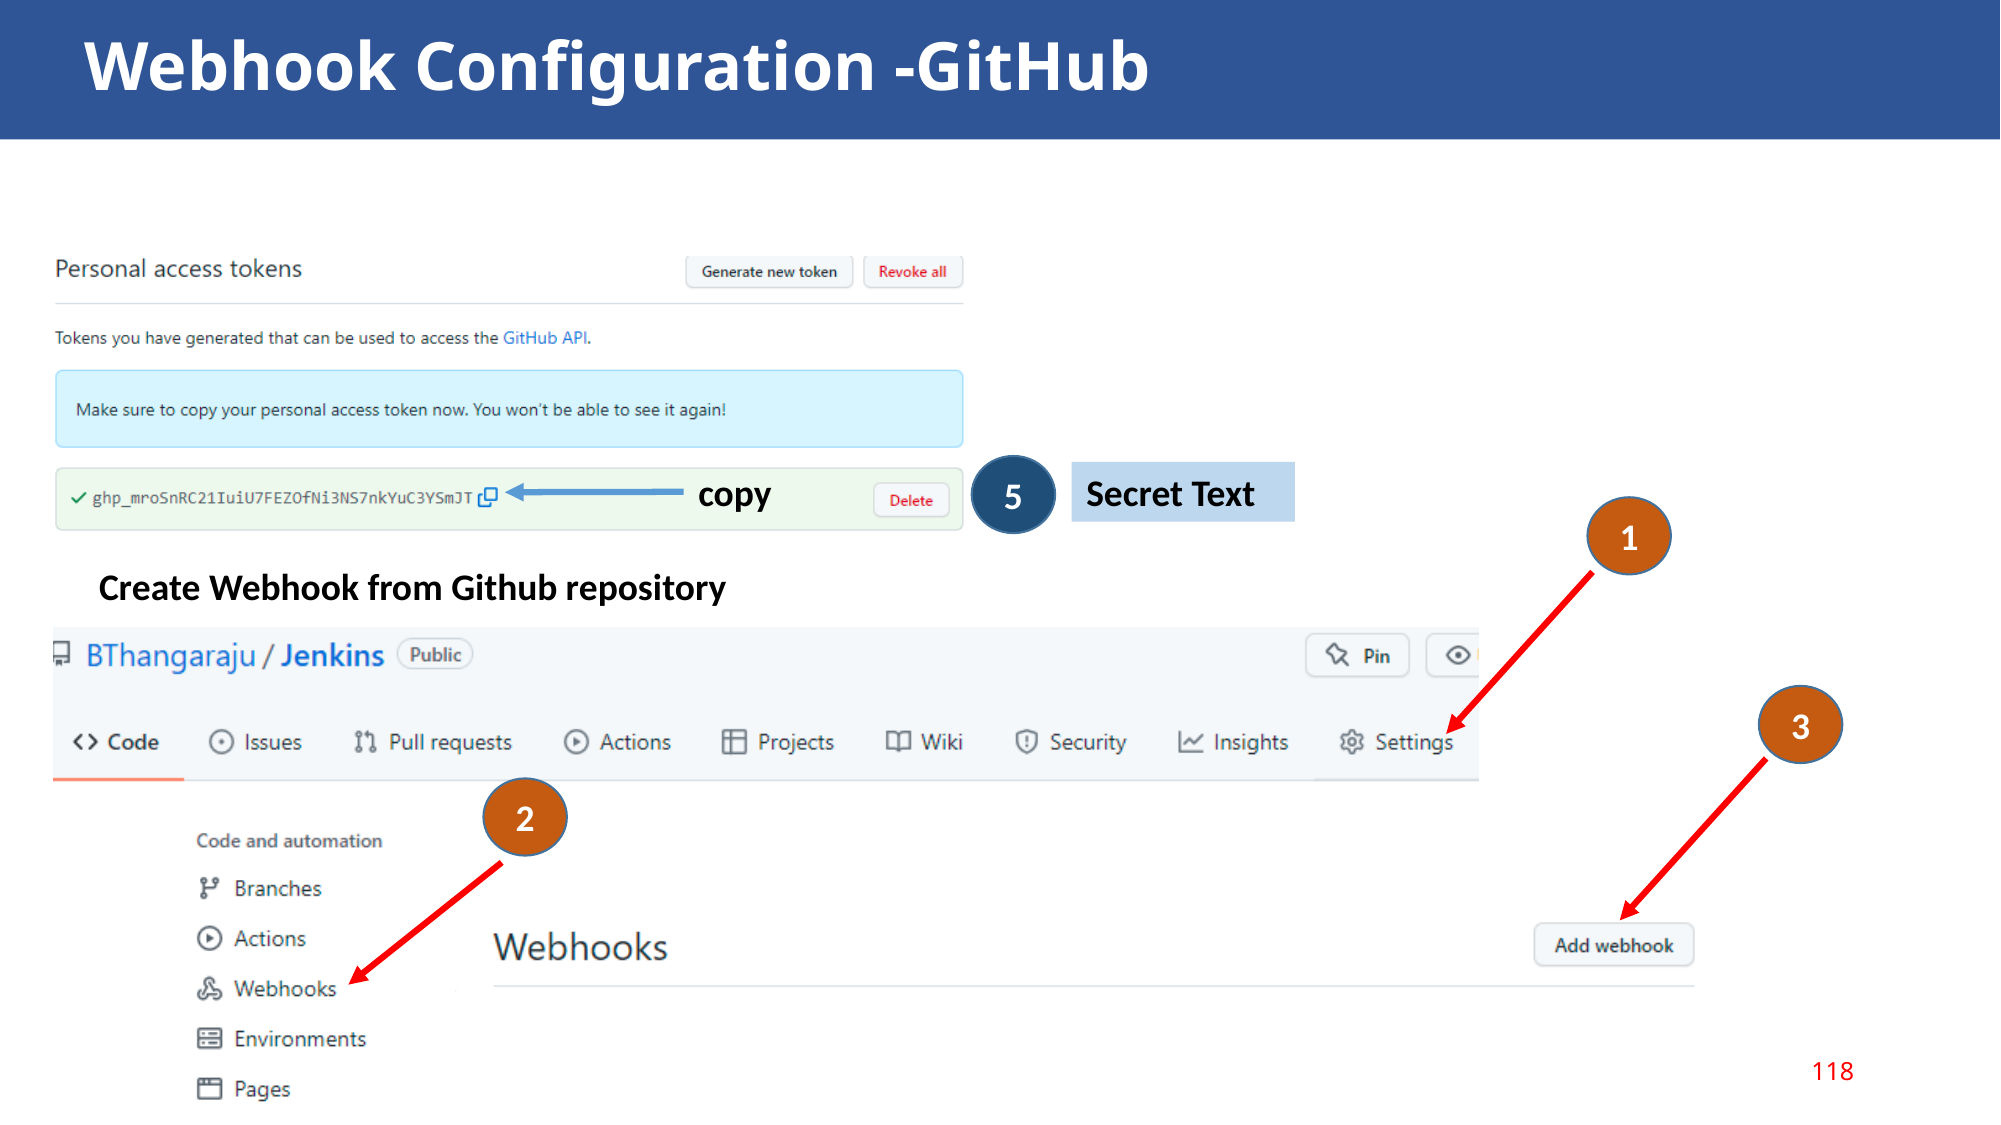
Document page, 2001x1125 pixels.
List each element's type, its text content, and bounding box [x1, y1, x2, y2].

text_box 5 [970, 454, 1057, 535]
title Webhook Configuration -GitHub [69, 26, 1296, 111]
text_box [348, 862, 502, 985]
picture [177, 821, 433, 1125]
text_box 3 [1757, 684, 1844, 765]
text_box Create Webhook from Github repository [84, 555, 919, 616]
text_box 2 [482, 794, 568, 857]
picture [53, 627, 1479, 794]
text_box 1 [1586, 496, 1672, 576]
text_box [1446, 571, 1593, 734]
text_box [1619, 758, 1767, 921]
text_box Secret Text [1071, 461, 1295, 522]
picture [53, 256, 966, 532]
picture [455, 888, 1709, 995]
slide_number 118 [1424, 1042, 1875, 1103]
